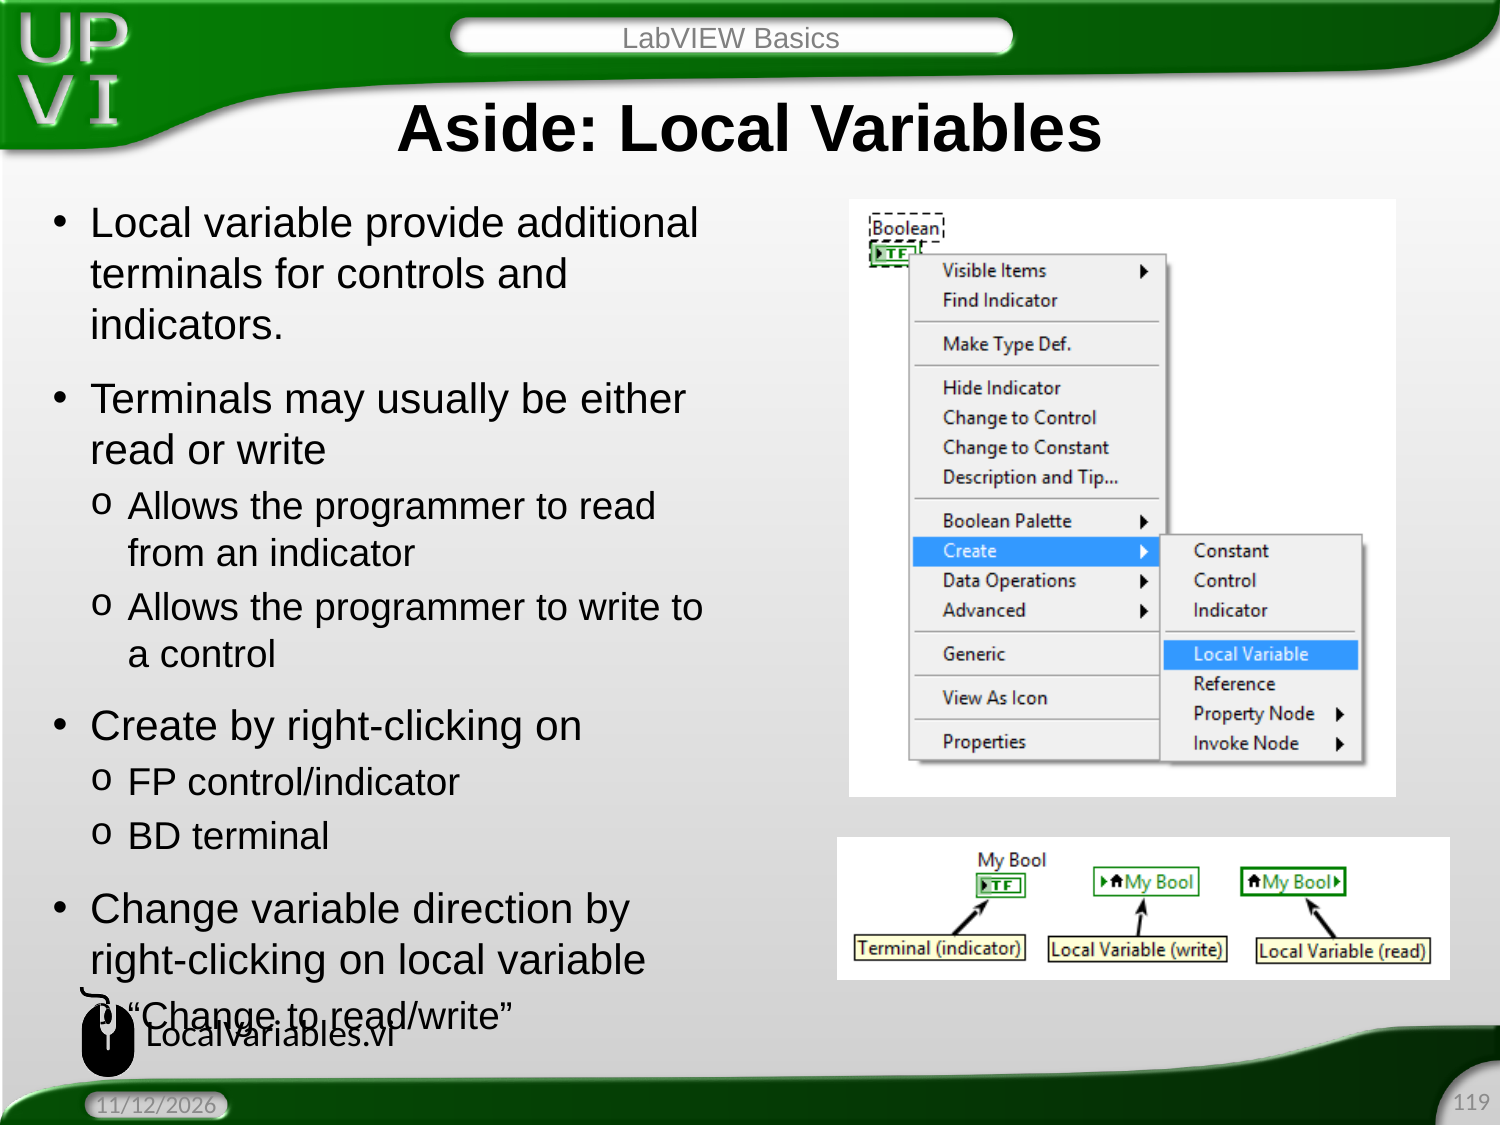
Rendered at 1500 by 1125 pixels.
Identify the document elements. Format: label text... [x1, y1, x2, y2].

picture [0, 0, 1500, 1125]
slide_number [75, 1073, 238, 1125]
title Aside: Local Variables [75, 75, 1425, 175]
footer LabVIEW Basics [450, 6, 1013, 67]
list Local variable provide additional terminals for controls and indicators. Terminals may usually be either read or write Allows the programmer to read from an indicator Allows the programmer to write to a control Create by right-clicking on FP control/indicator BD terminal Change variable direction by right-clicking on local variable “Change to read/write” [37, 187, 750, 1050]
slide_number 119 [1155, 1069, 1500, 1125]
text_box LocalVariables.vi [155, 1001, 411, 1062]
